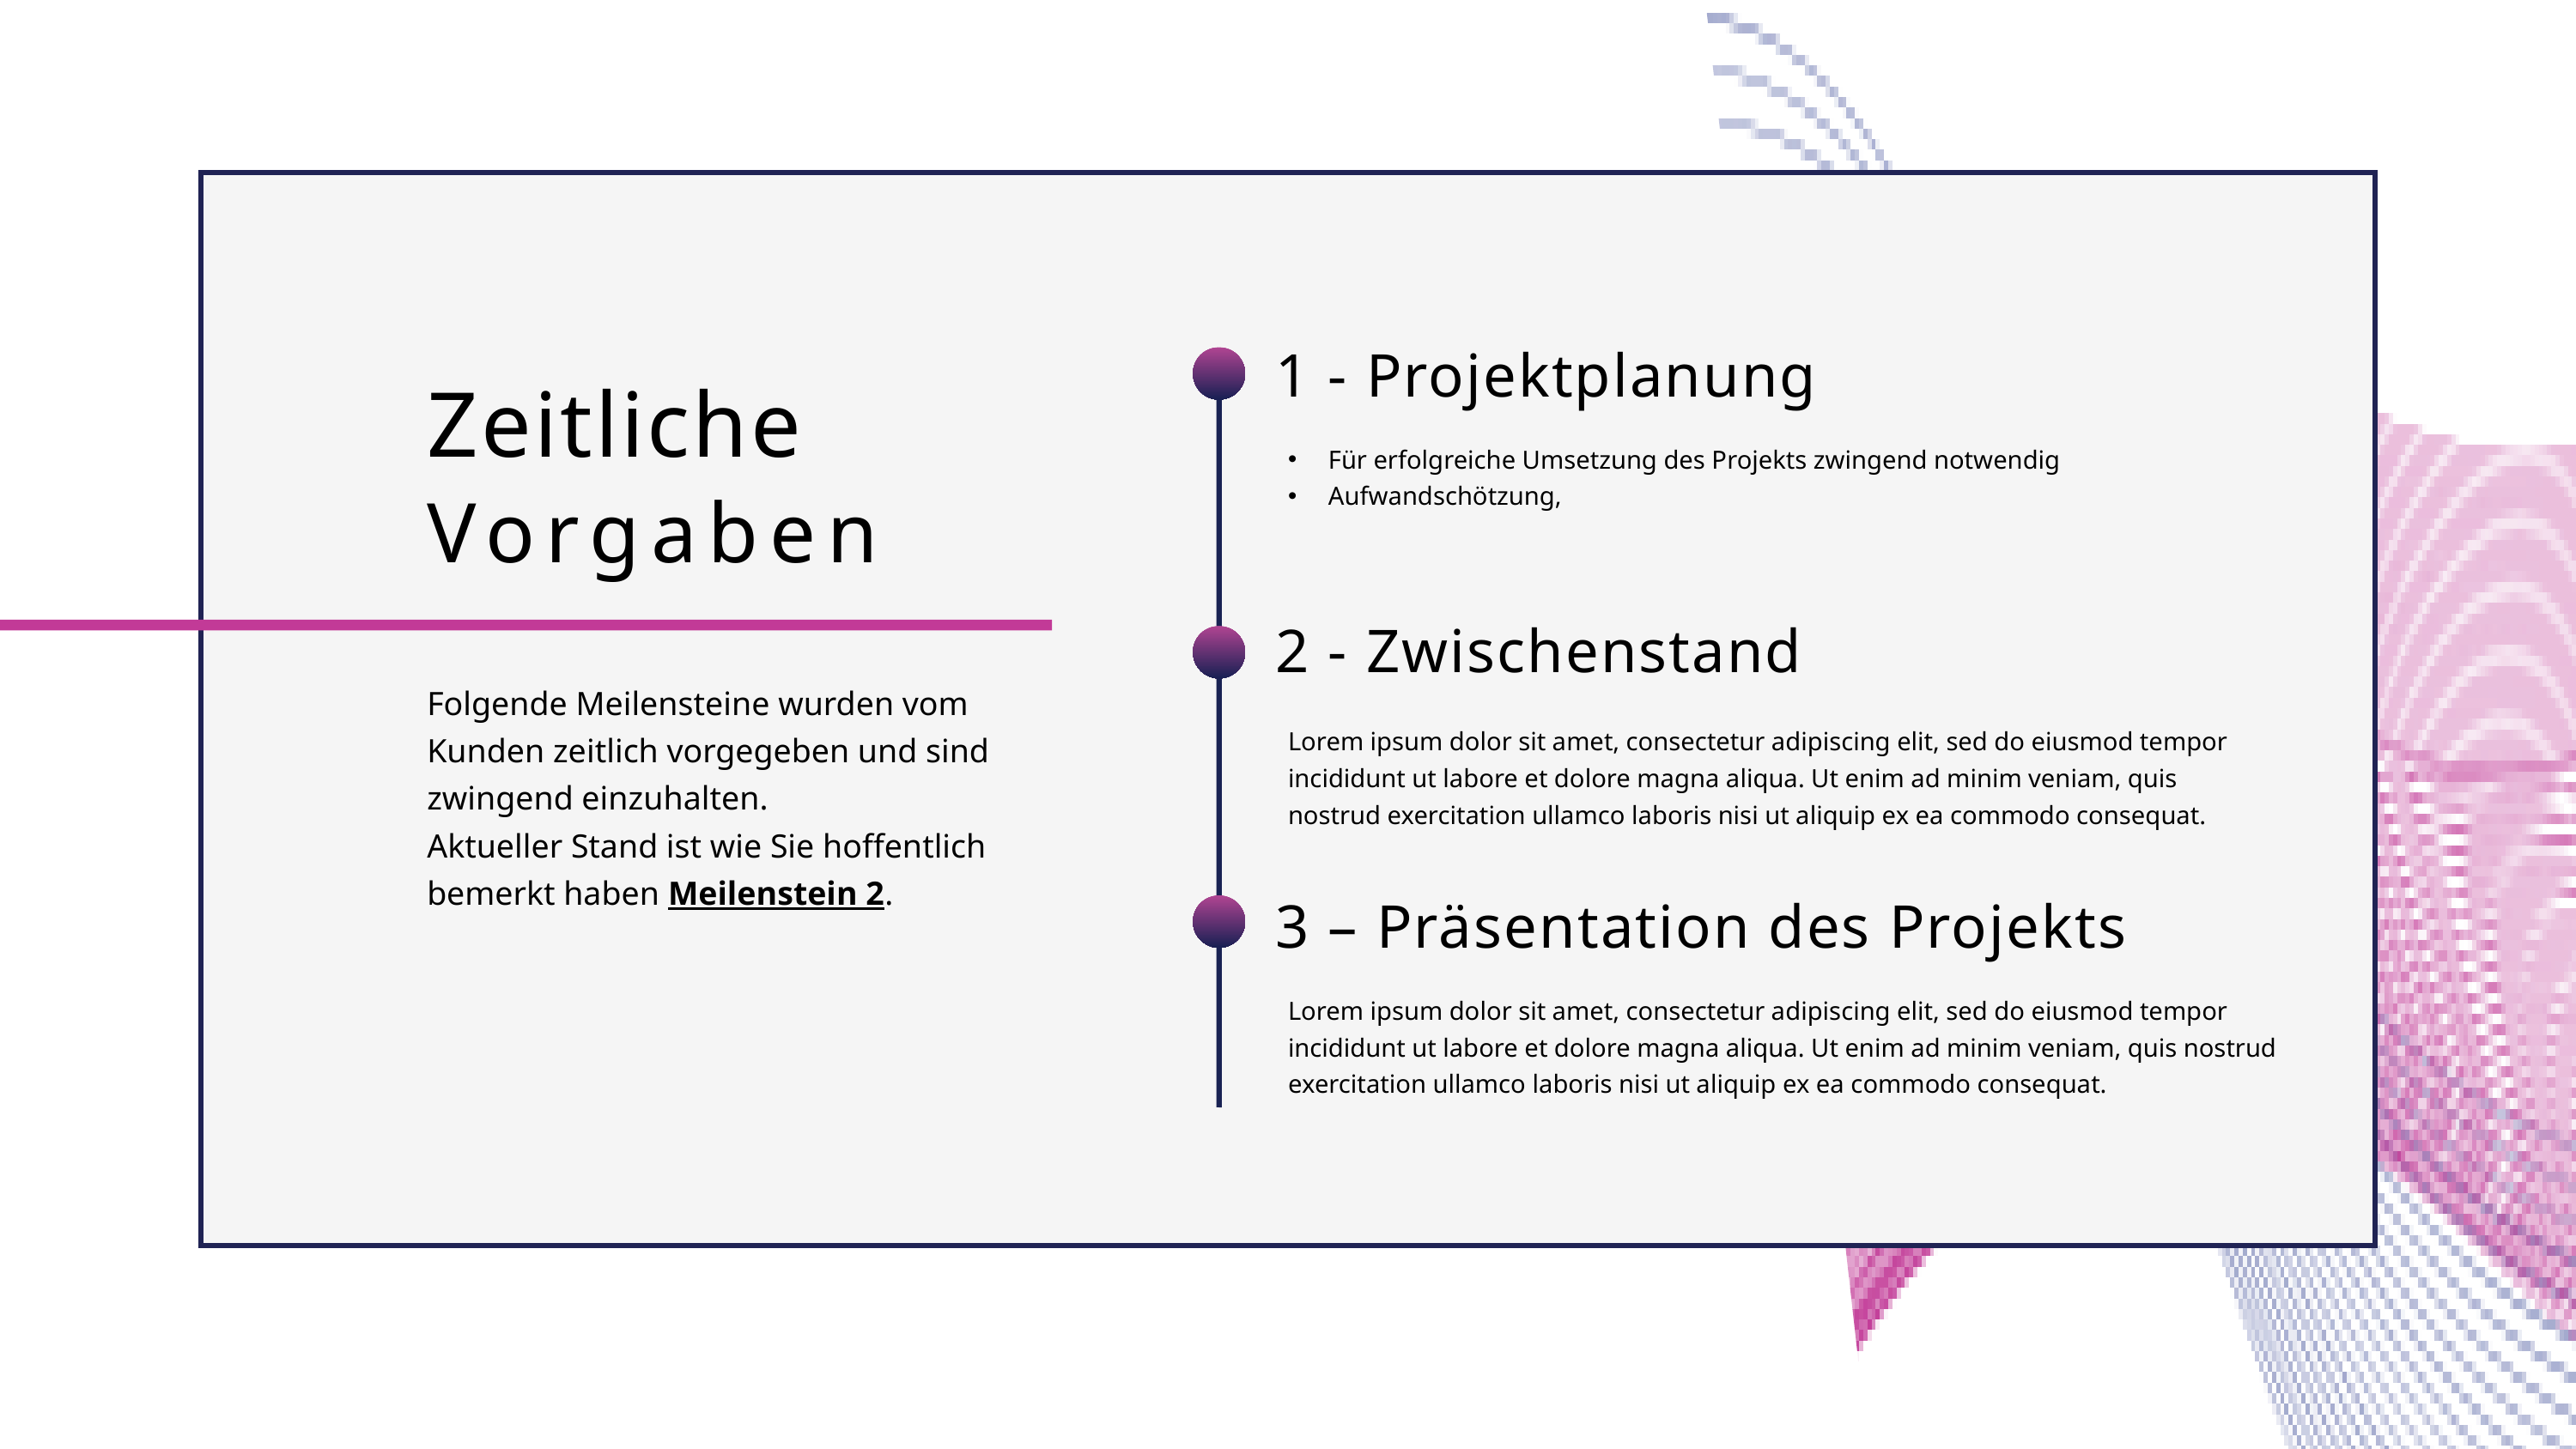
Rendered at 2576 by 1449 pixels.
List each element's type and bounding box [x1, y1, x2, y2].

text_box [1705, 0, 2576, 1449]
text_box [200, 172, 2376, 1246]
text_box [1193, 626, 1246, 679]
text_box [1193, 347, 1246, 400]
text_box [1193, 895, 1246, 949]
